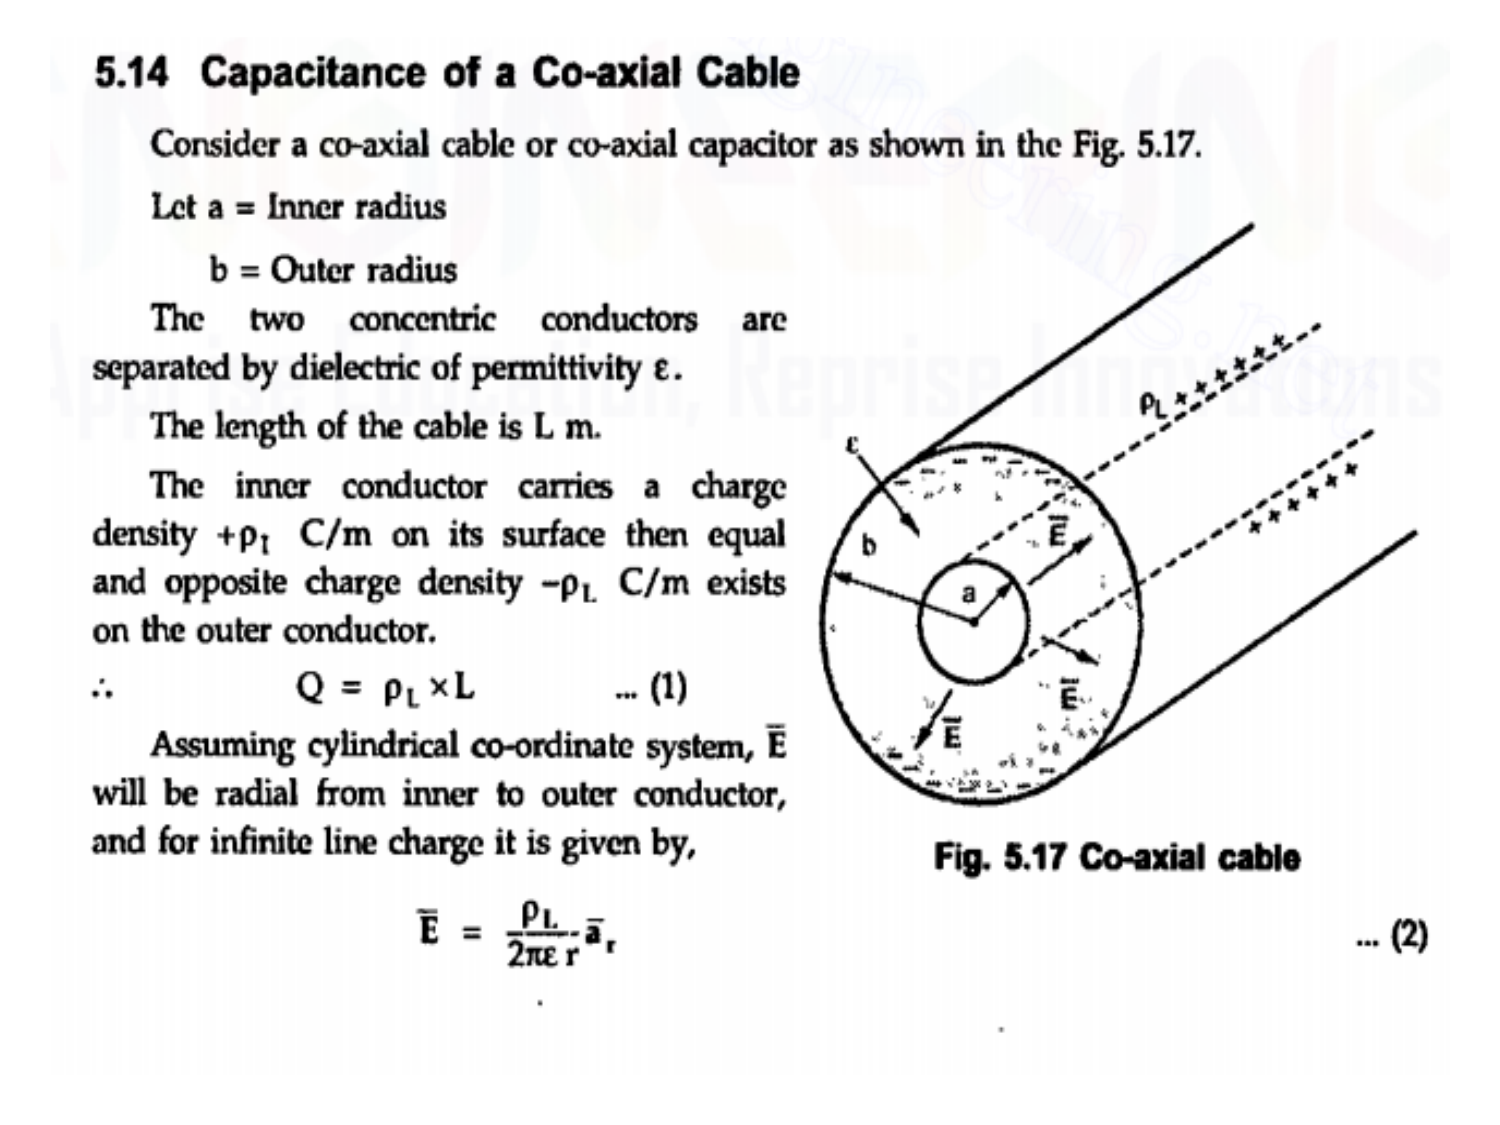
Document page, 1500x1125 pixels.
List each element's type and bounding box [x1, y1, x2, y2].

list [49, 37, 1451, 1076]
